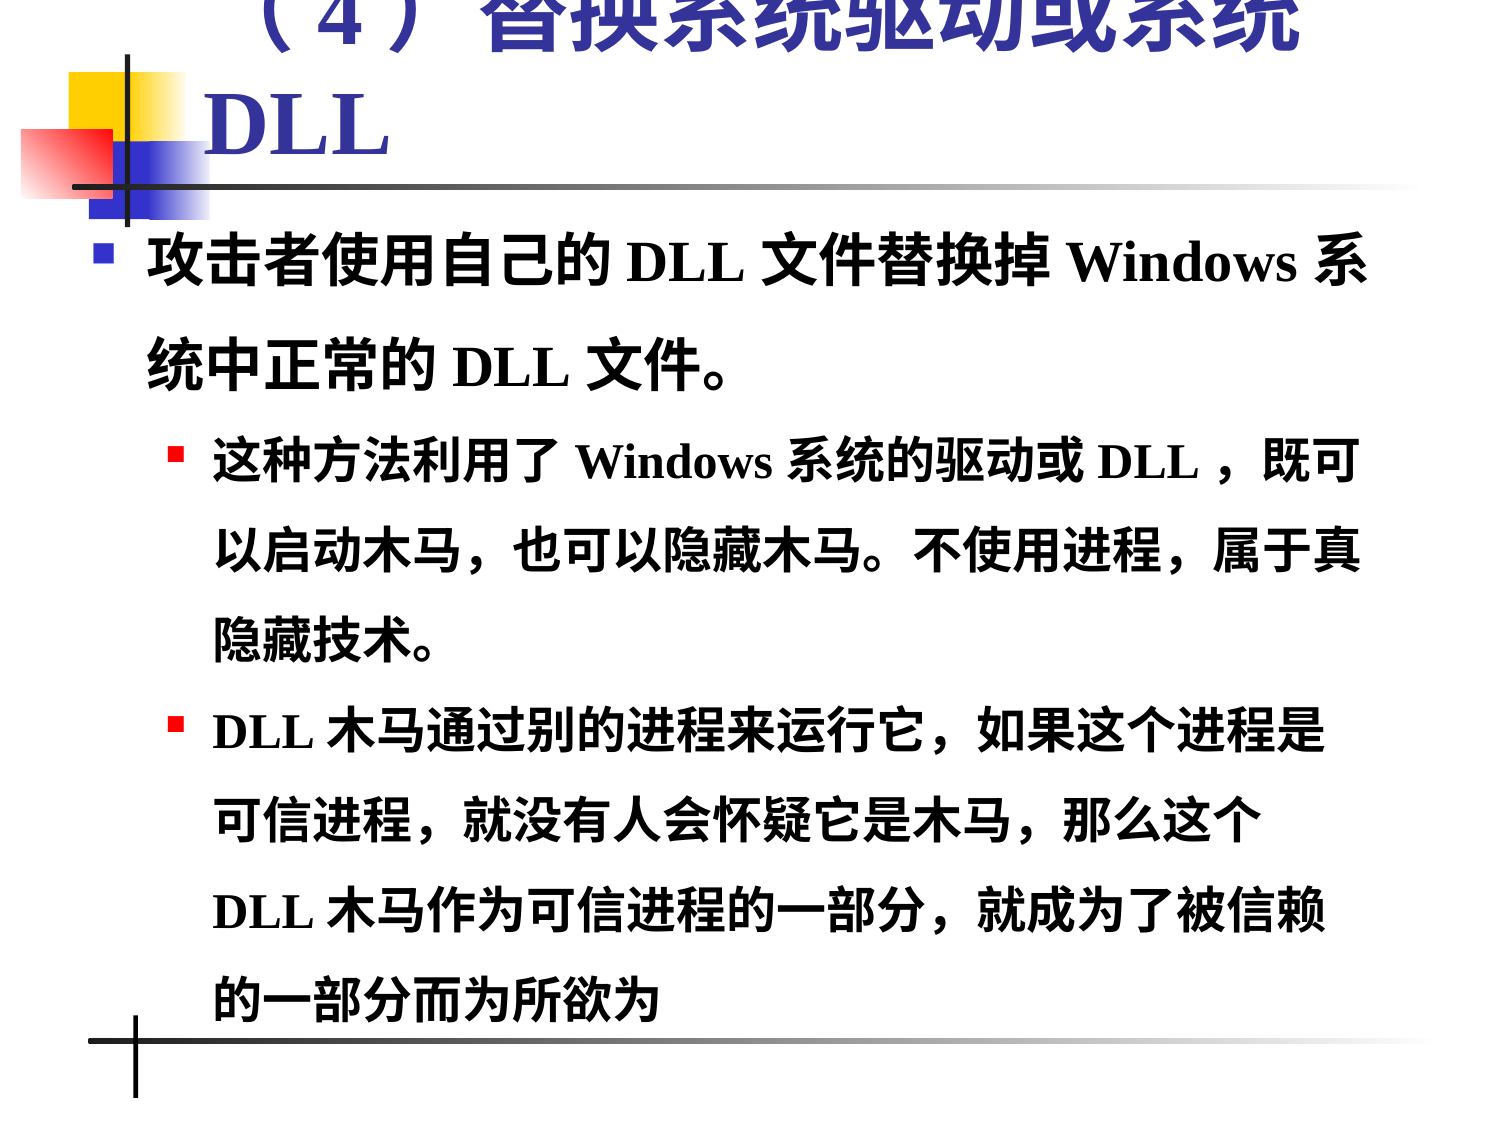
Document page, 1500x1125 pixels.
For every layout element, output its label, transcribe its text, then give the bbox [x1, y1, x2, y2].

list 攻击者使用自己的DLL文件替换掉Windows系统中正常的DLL文件。 这种方法利用了Windows系统的驱动或DLL，既可以启动木马，也可以隐藏木马。不使用进程，属于真隐藏技术。 DLL木马通过别的进程来运行它，如果这个进程是可信进程，就没有人会怀疑它是木马，那么这个DLL木马作为可信进程的一部分，就成为了被信赖的一部分而为所欲为 [75, 180, 1387, 1036]
title （4）替换系统驱动或系统DLL [188, 23, 1468, 181]
